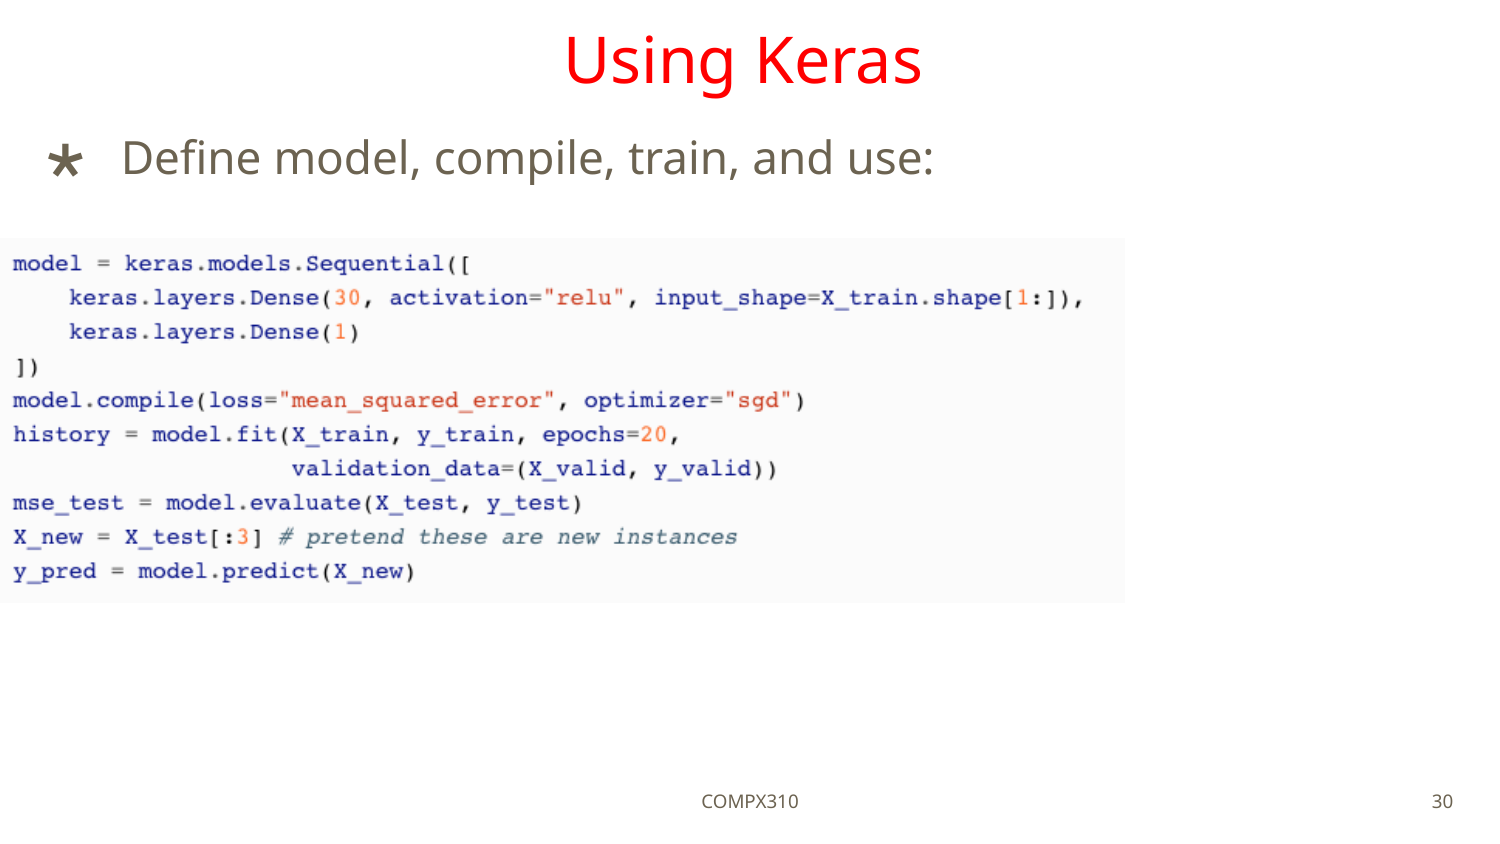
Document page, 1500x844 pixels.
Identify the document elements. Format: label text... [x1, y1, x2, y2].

picture [0, 238, 1126, 603]
list Define model, compile, train, and use: [30, 113, 1456, 754]
footer COMPX310 [512, 782, 988, 827]
title Using Keras [30, 11, 1456, 106]
slide_number 30 [1118, 782, 1469, 827]
